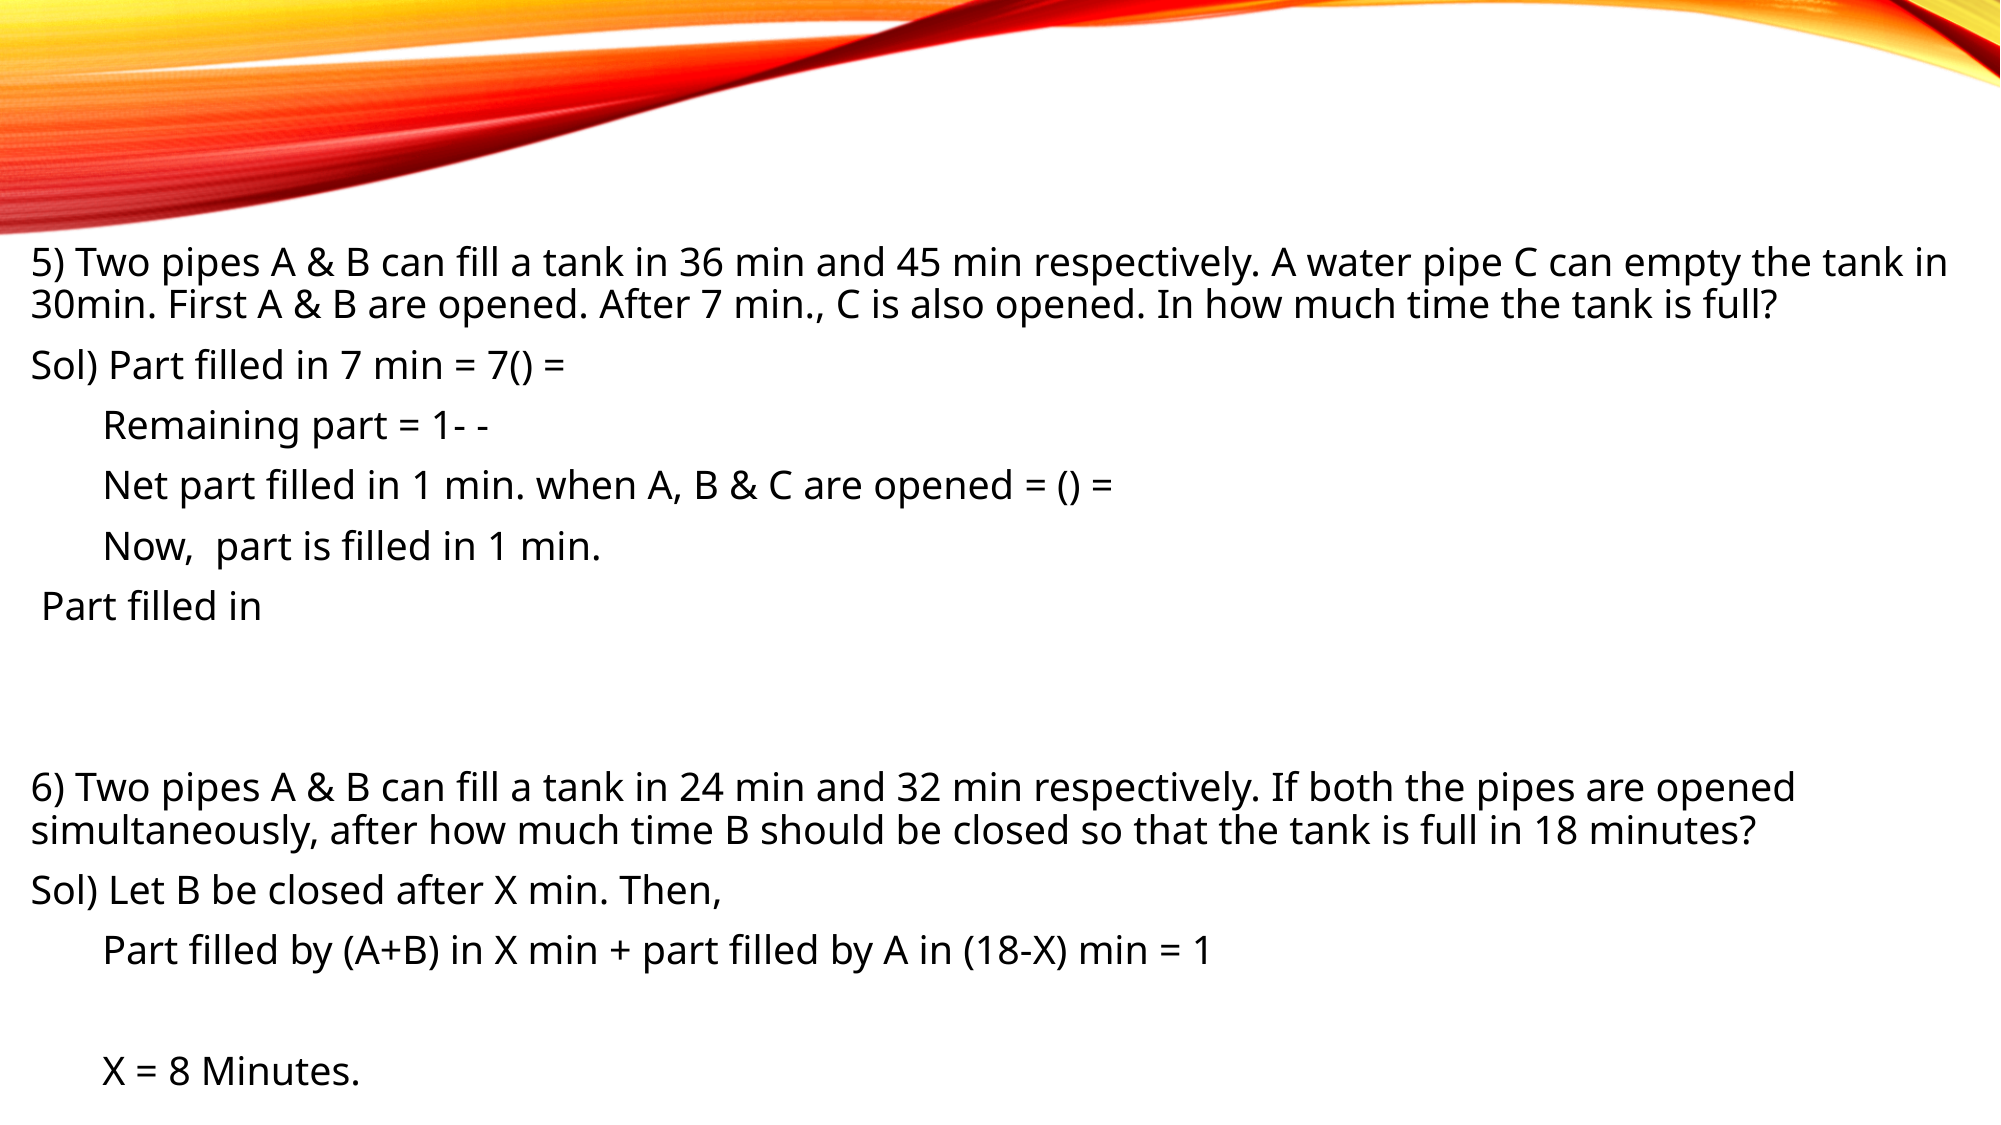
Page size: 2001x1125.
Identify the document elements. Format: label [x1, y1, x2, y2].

picture [0, 0, 2000, 237]
